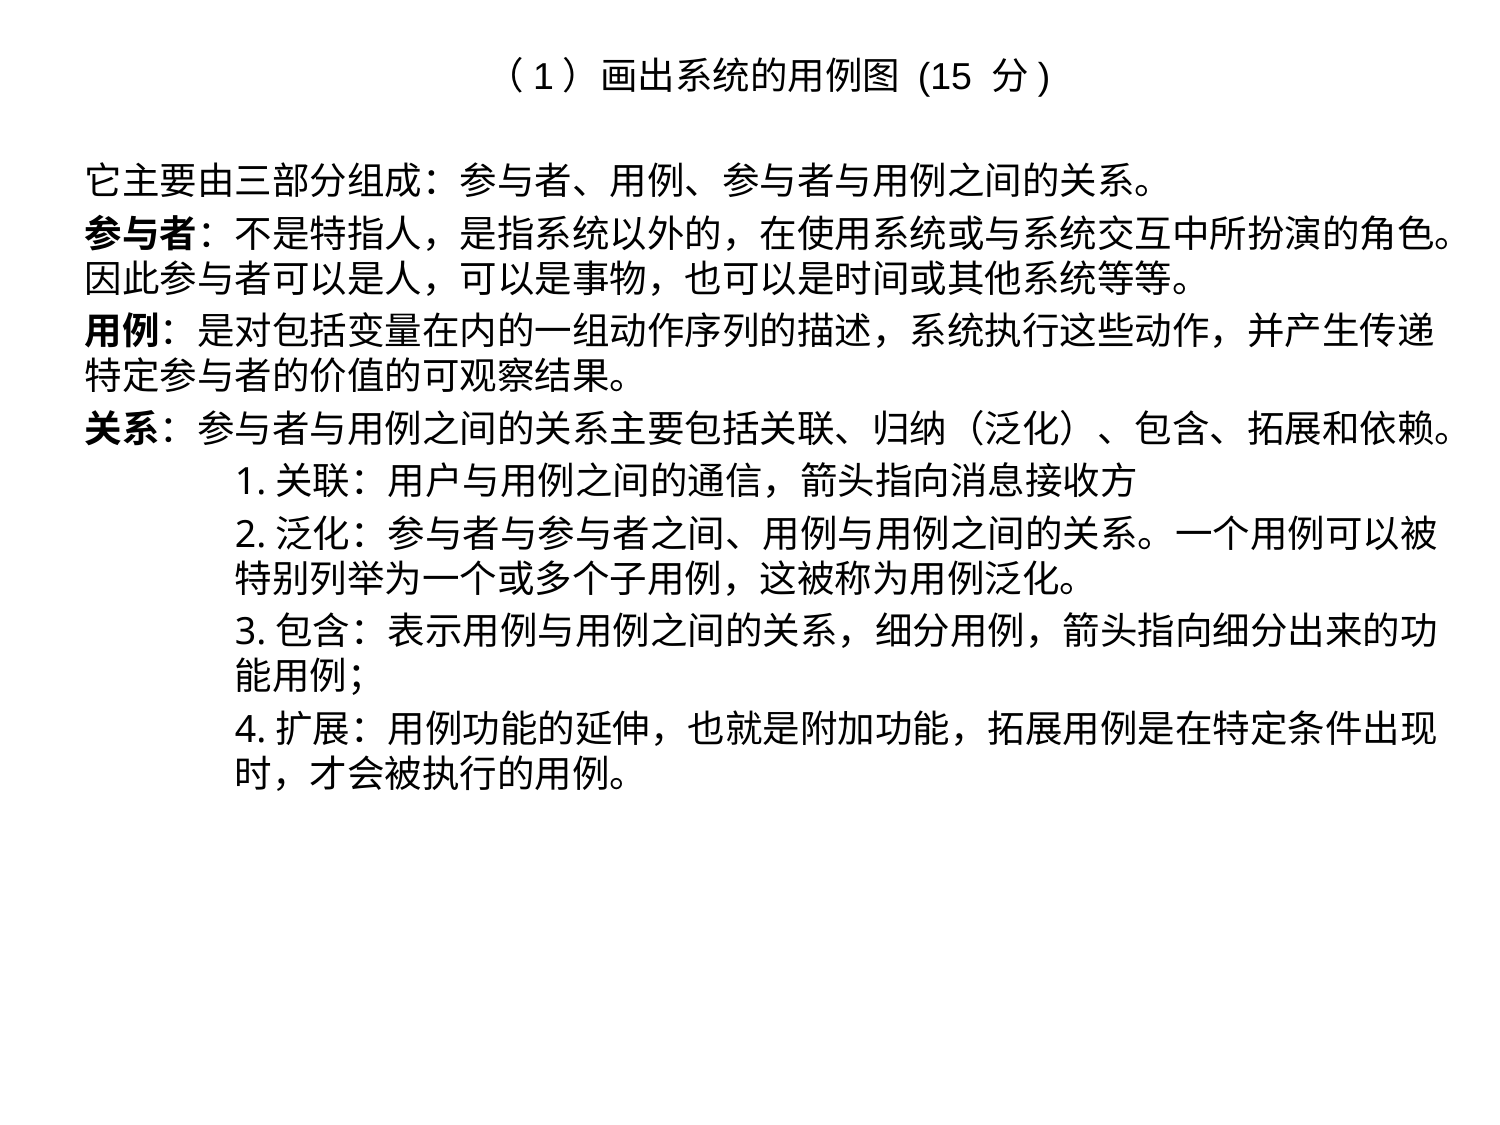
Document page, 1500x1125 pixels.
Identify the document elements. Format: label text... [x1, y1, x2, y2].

subtitle （1）画出系统的用例图 (15 分) 它主要由三部分组成：参与者、用例、参与者与用例之间的关系。 参与者：不是特指人，是指系统以外的，在使用系统或与系统交互中所扮演的角色。因此参与者可以是人，可以是事物，也可以是时间或其他系统等等。 用例：是对包括变量在内的一组动作序列的描述，系统执行这些动作，并产生传递特定参与者的价值的可观察结果。 关系：参与者与用例之间的关系主要包括关联、归纳（泛化）、包含、拓展和依赖。 1.关联：用户与用例之间的通信，箭头指向消息接收方 2.泛化：参与者与参与者之间、用例与用例之间的关系。一个用例可以被 特别列举为一个或多个子用例，这被称为用例泛化。 3.包含：表示用例与用例之间的关系，细分用例，箭头指向细分出来的功 能用例； 4.扩展：用例功能的延伸，也就是附加功能，拓展用例是在特定条件出现 时，才会被执行的用例。 [69, 44, 1468, 1097]
